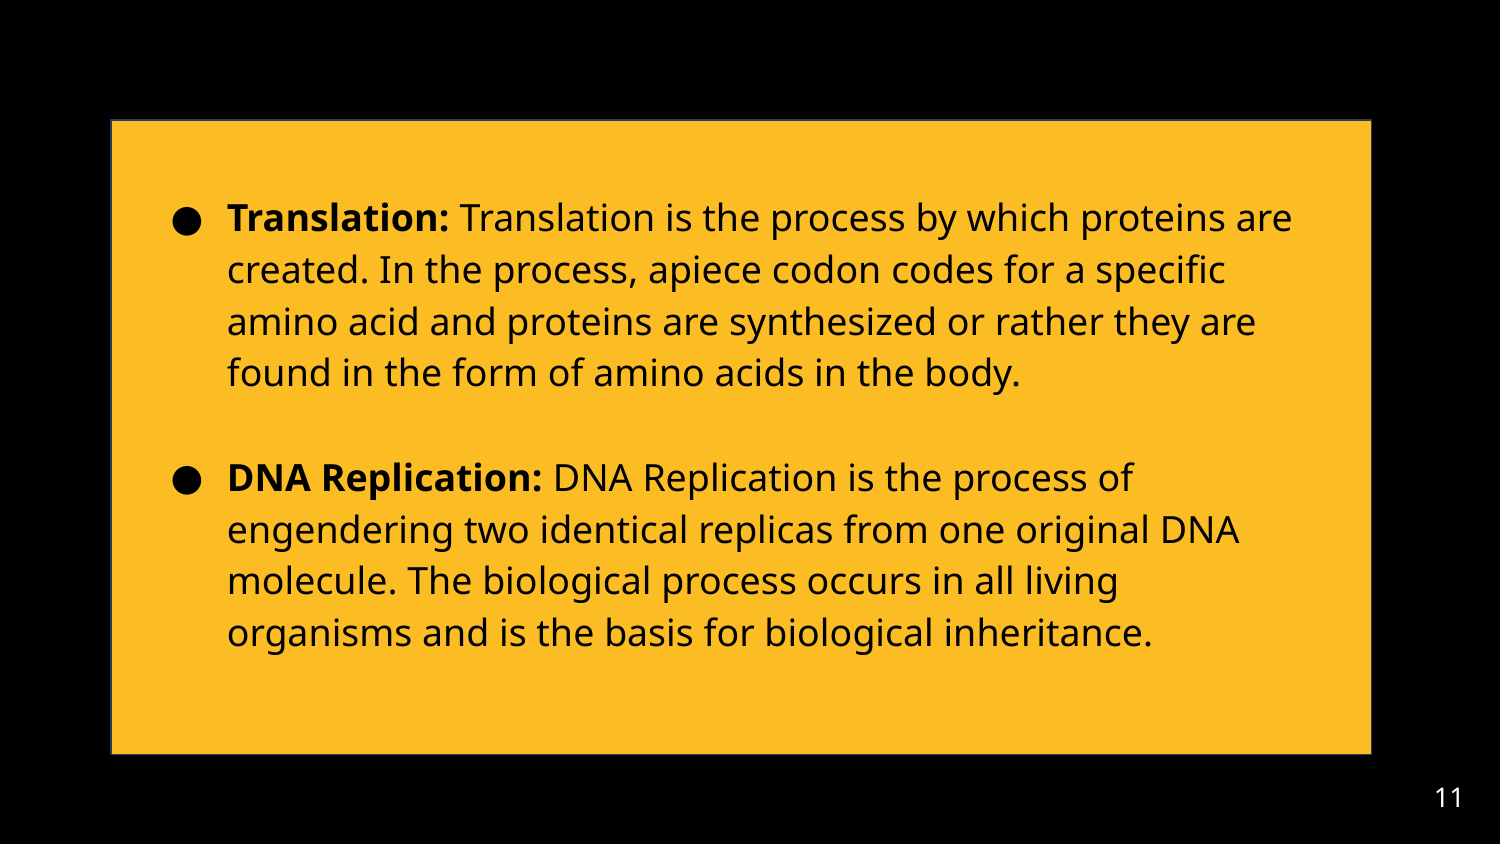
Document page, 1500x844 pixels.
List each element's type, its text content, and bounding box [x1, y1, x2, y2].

text_box Translation: Translation is the process by which proteins are created. In the process, apiece codon codes for a specific amino acid and proteins are synthesized or rather they are found in the form of amino acids in the body. DNA Replication: DNA Replication is the process of engendering two identical replicas from one original DNA molecule. The biological process occurs in all living organisms and is the basis for biological inheritance. [136, 172, 1320, 670]
text_box [110, 120, 1372, 755]
slide_number ‹#› [1389, 764, 1480, 830]
